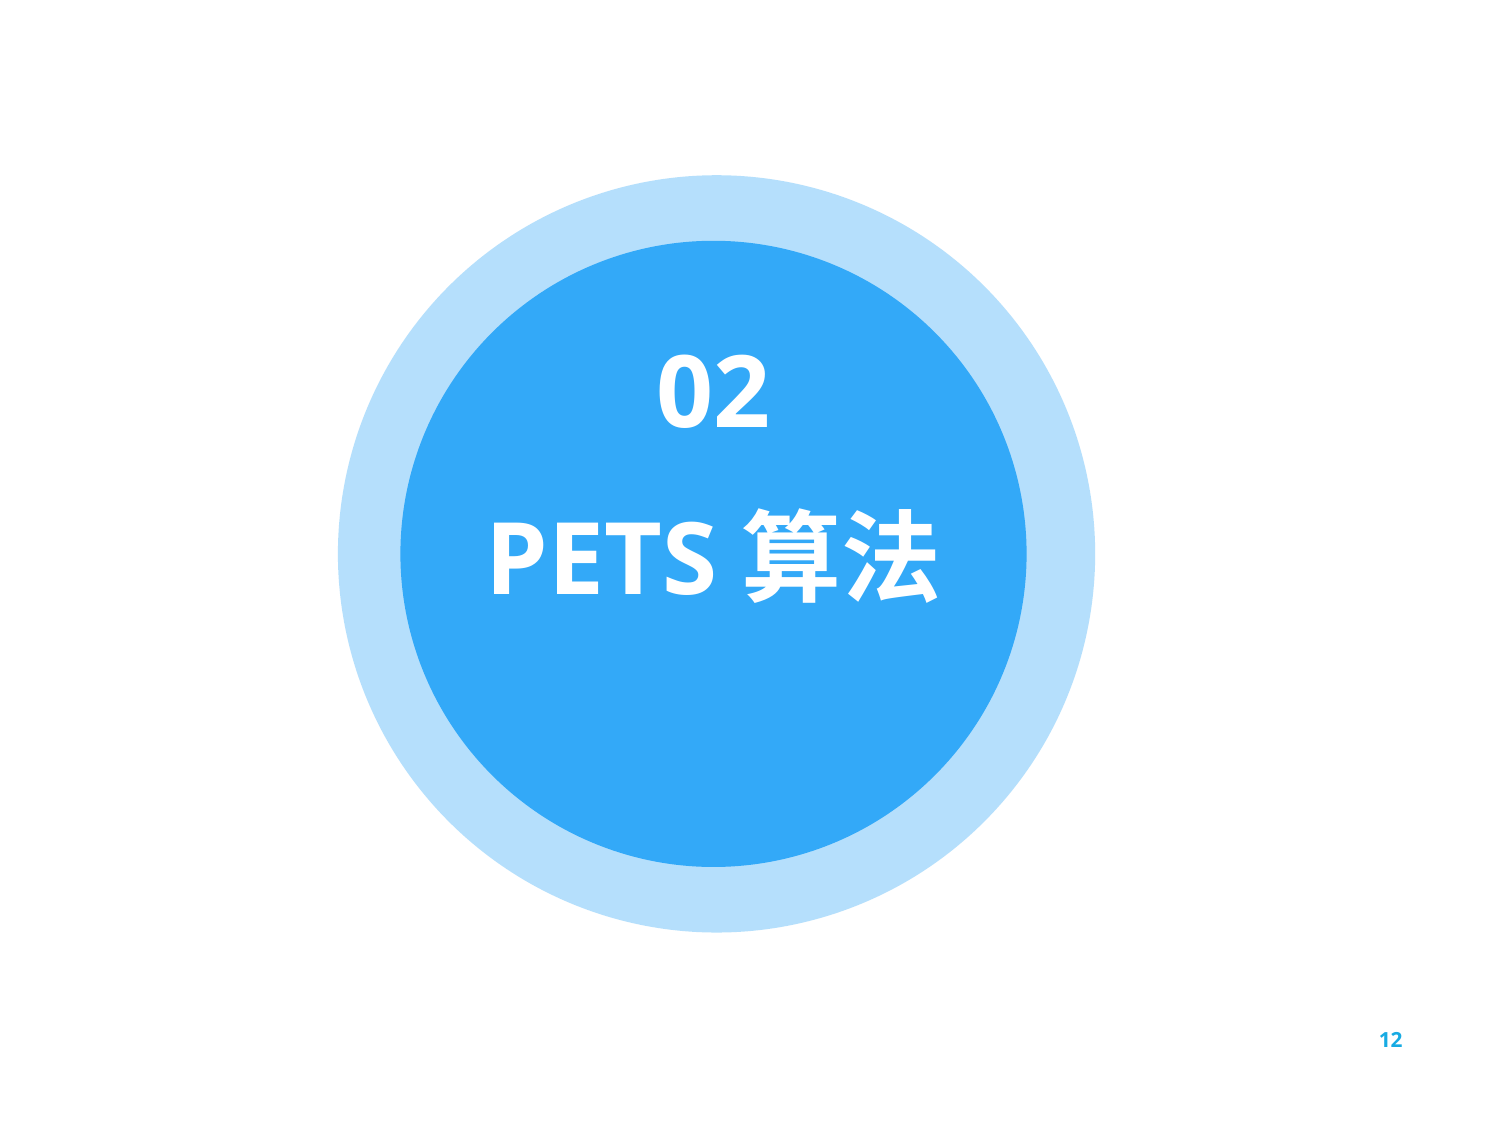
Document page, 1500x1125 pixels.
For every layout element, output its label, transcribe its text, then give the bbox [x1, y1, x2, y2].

title PETS算法 [417, 462, 1010, 663]
slide_number 12 [1059, 1023, 1418, 1058]
subtitle 02 [482, 326, 945, 463]
